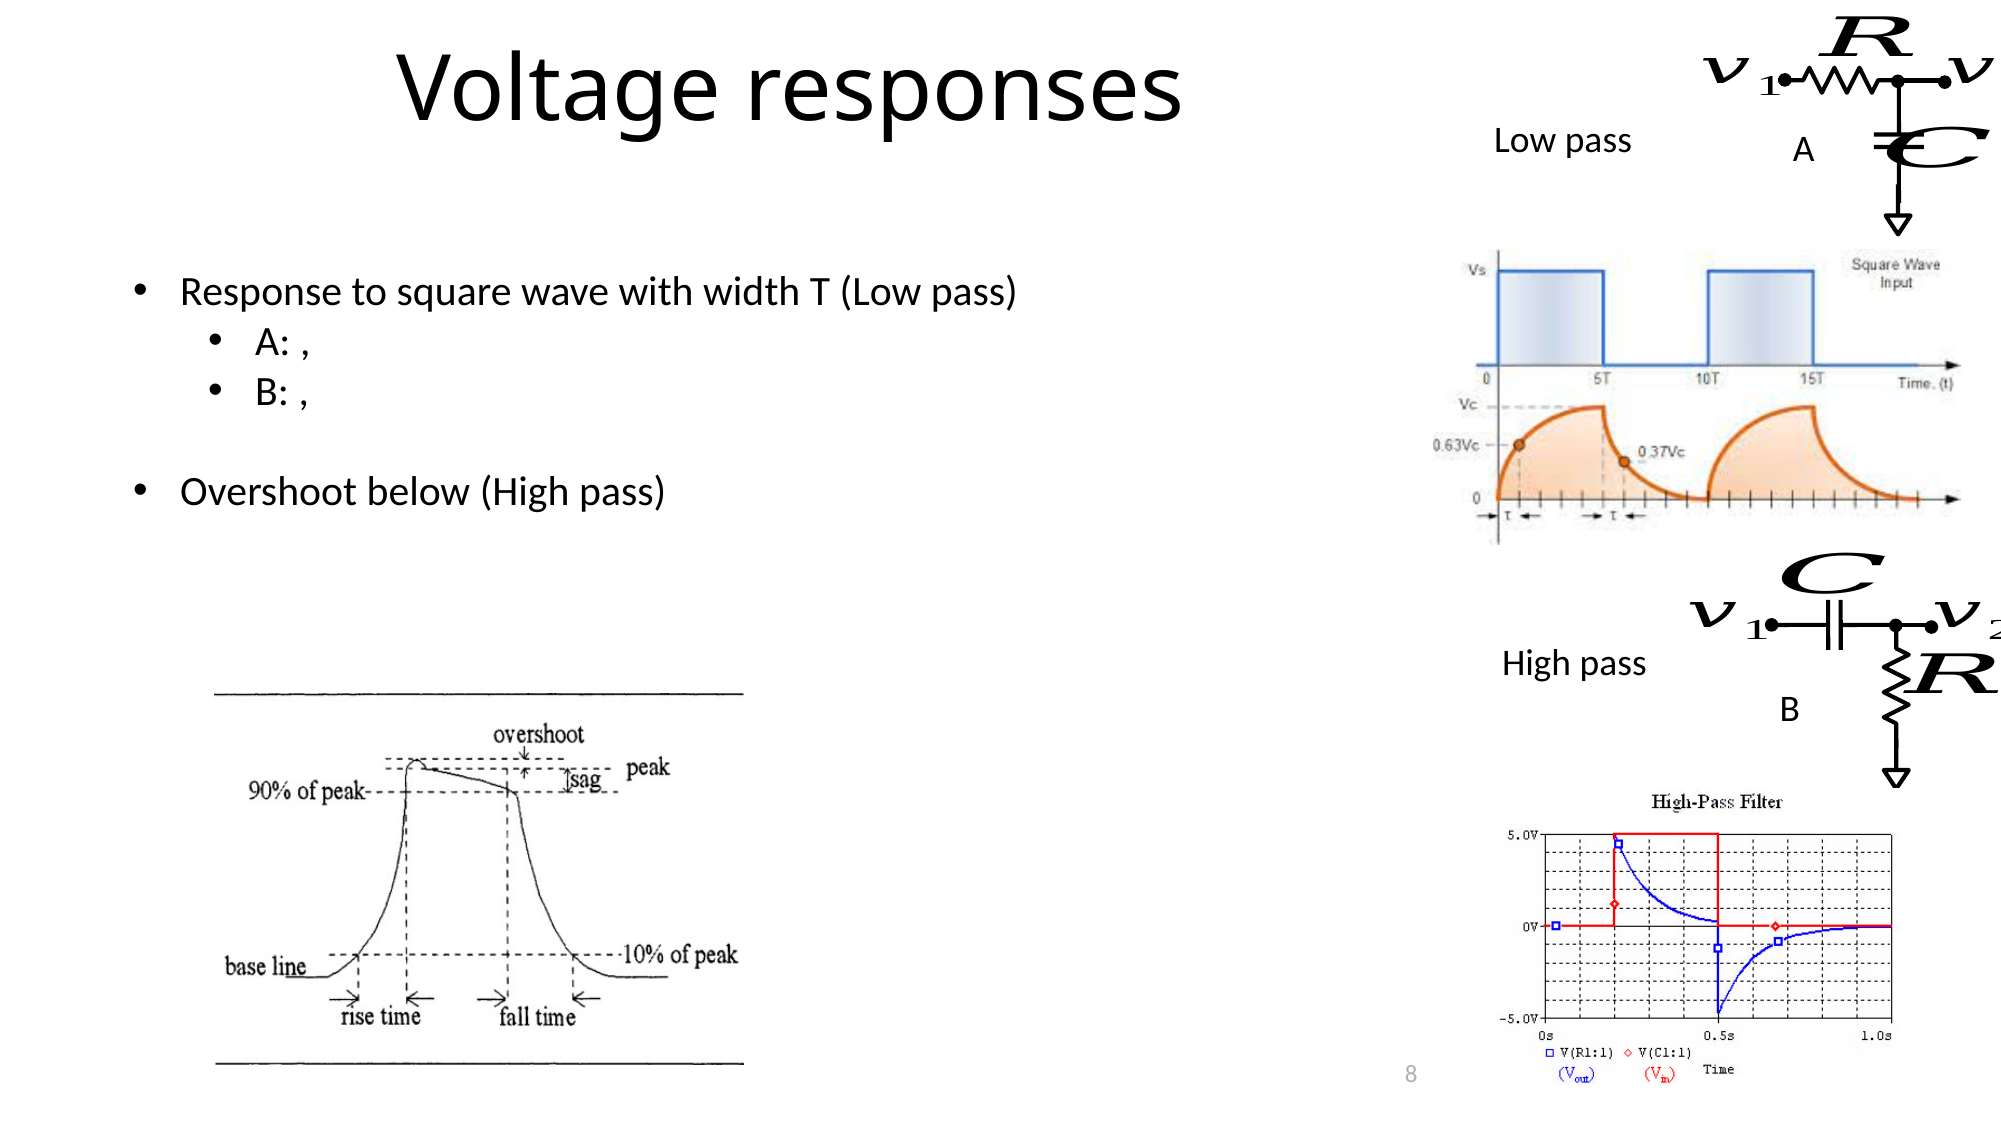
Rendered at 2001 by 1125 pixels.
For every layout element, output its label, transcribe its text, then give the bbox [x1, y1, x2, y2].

picture [1489, 788, 1928, 1095]
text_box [1699, 8, 2000, 235]
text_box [1686, 545, 2000, 789]
picture [214, 693, 744, 1065]
text_box Low pass [1479, 107, 1648, 168]
picture [1433, 249, 1961, 545]
text_box High pass [1487, 630, 1662, 691]
slide_number 8 [1074, 738, 1425, 1125]
text_box Voltage responses [98, 21, 1484, 147]
